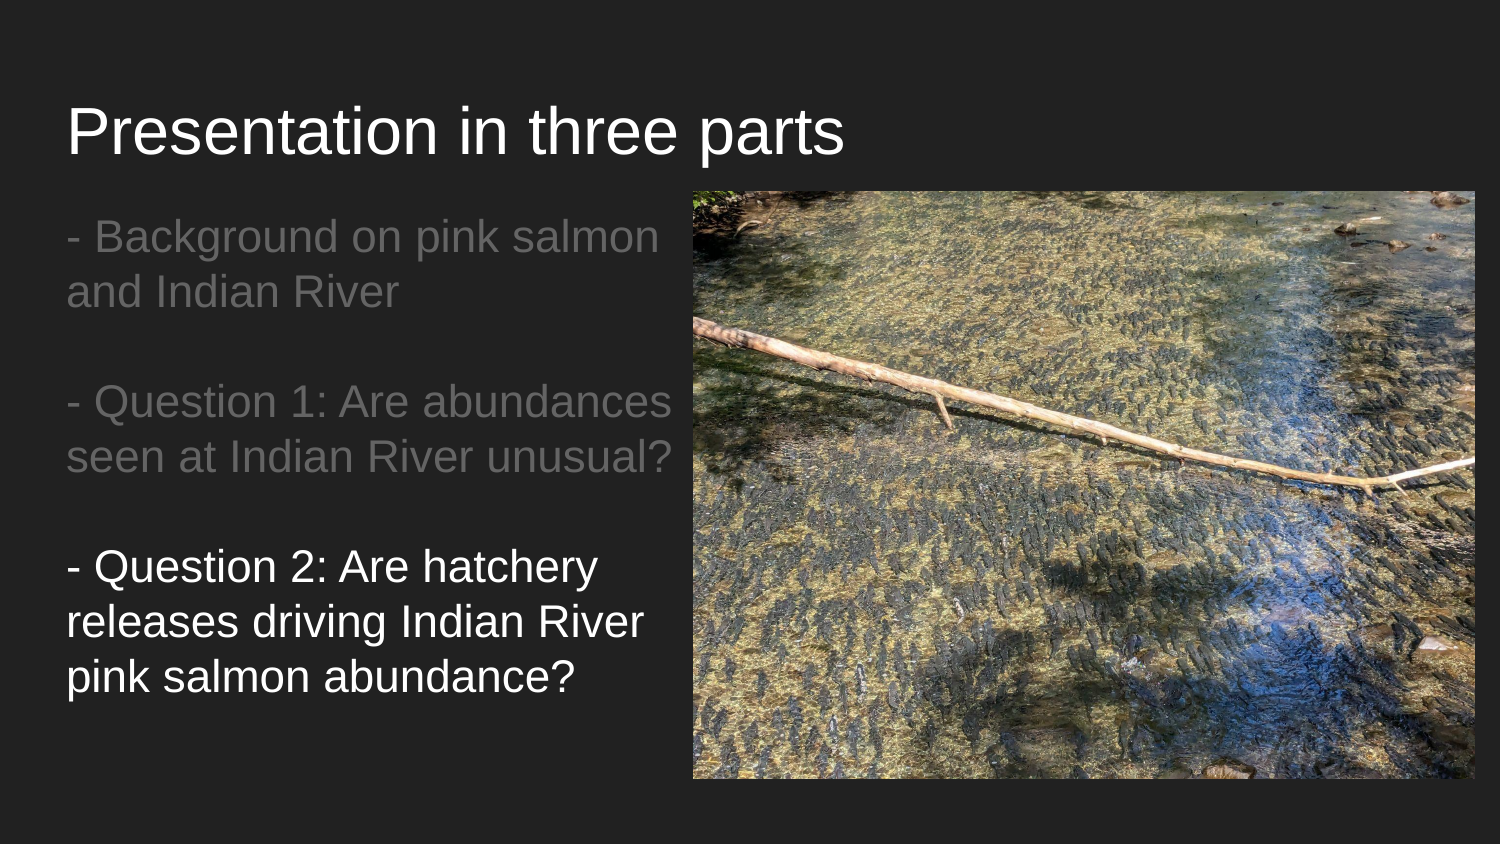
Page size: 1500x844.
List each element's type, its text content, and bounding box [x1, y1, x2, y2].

title Presentation in three parts [51, 72, 1449, 167]
picture [692, 93, 1476, 844]
list - Background on pink salmon and Indian River - Question 1: Are abundances seen at Indian River unusual? - Question 2: Are hatchery releases driving Indian River pink salmon abundance? [51, 191, 694, 844]
